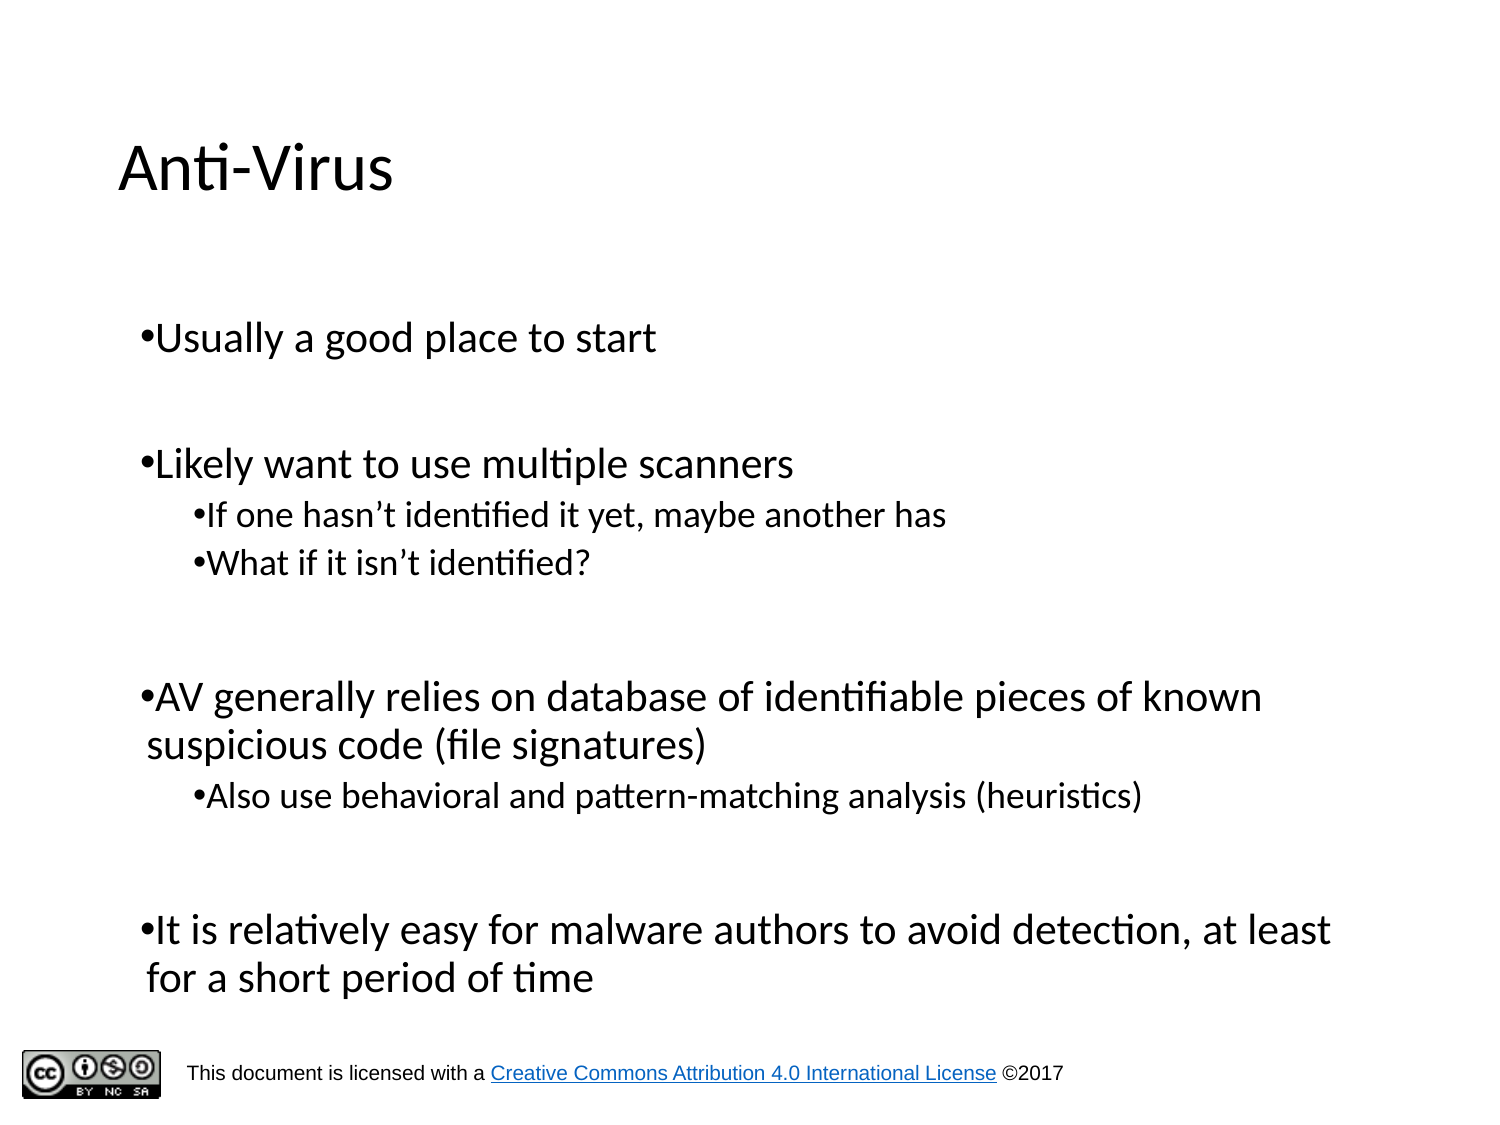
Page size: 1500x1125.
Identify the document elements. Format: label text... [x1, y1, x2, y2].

list Usually a good place to start Likely want to use multiple scanners If one hasn’t identified it yet, maybe another has What if it isn’t identified? AV generally relies on database of identifiable pieces of known suspicious code (file signatures) Also use behavioral and pattern-matching analysis (heuristics) It is relatively easy for malware authors to avoid detection, at least for a short period of time [103, 299, 1397, 1014]
picture [22, 1050, 161, 1099]
title Anti-Virus [103, 59, 1397, 278]
